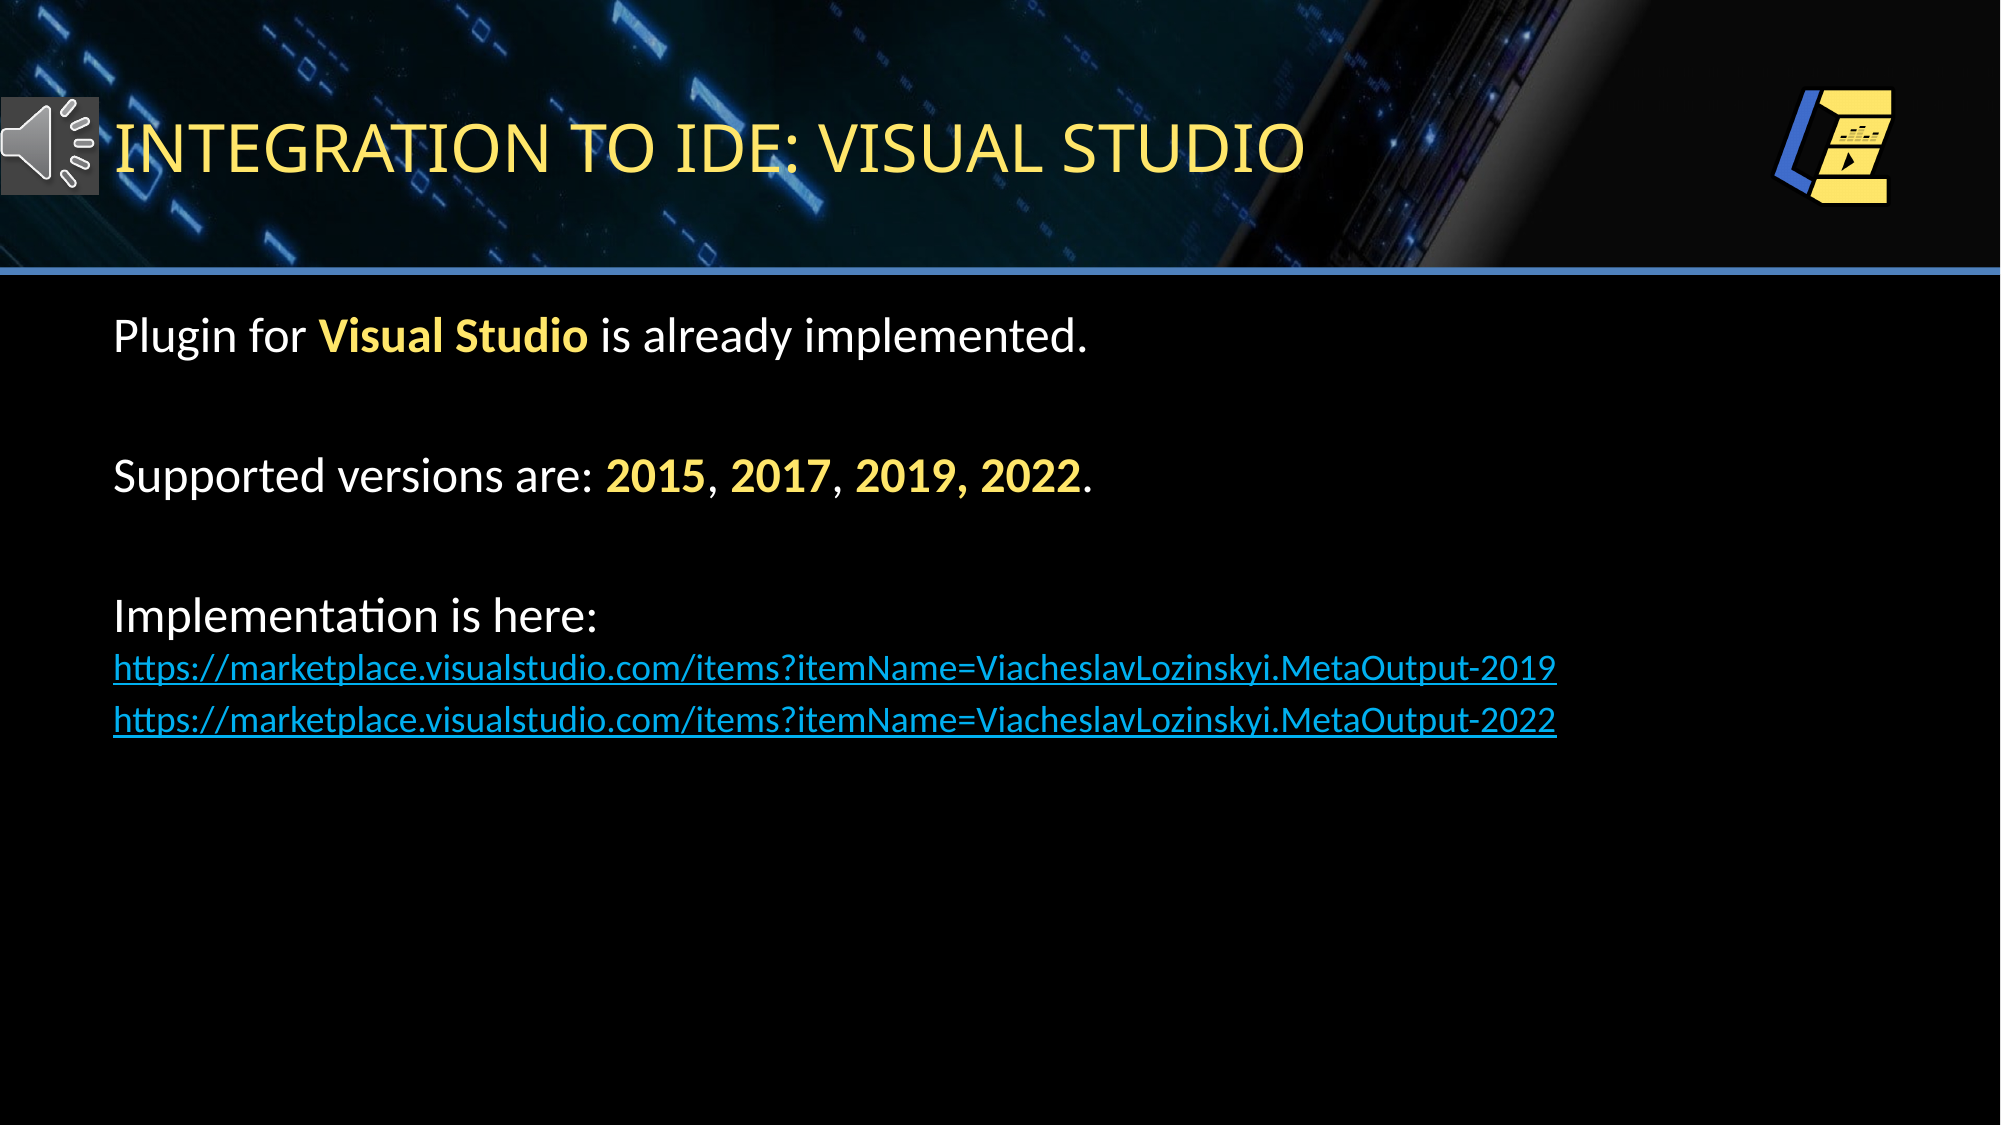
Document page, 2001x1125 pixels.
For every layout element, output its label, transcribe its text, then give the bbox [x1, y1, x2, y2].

list Plugin for Visual Studio is already implemented. Supported versions are: 2015, 2017, 2019, 2022. Implementation is here: https://marketplace.visualstudio.com/items?itemName=ViacheslavLozinskyi.MetaOutput-2019 https://marketplace.visualstudio.com/items?itemName=ViacheslavLozinskyi.MetaOutput-2022 [98, 295, 1902, 1064]
picture [0, 0, 2001, 1125]
title INTEGRATION TO IDE: VISUAL STUDIO [99, 62, 1904, 230]
